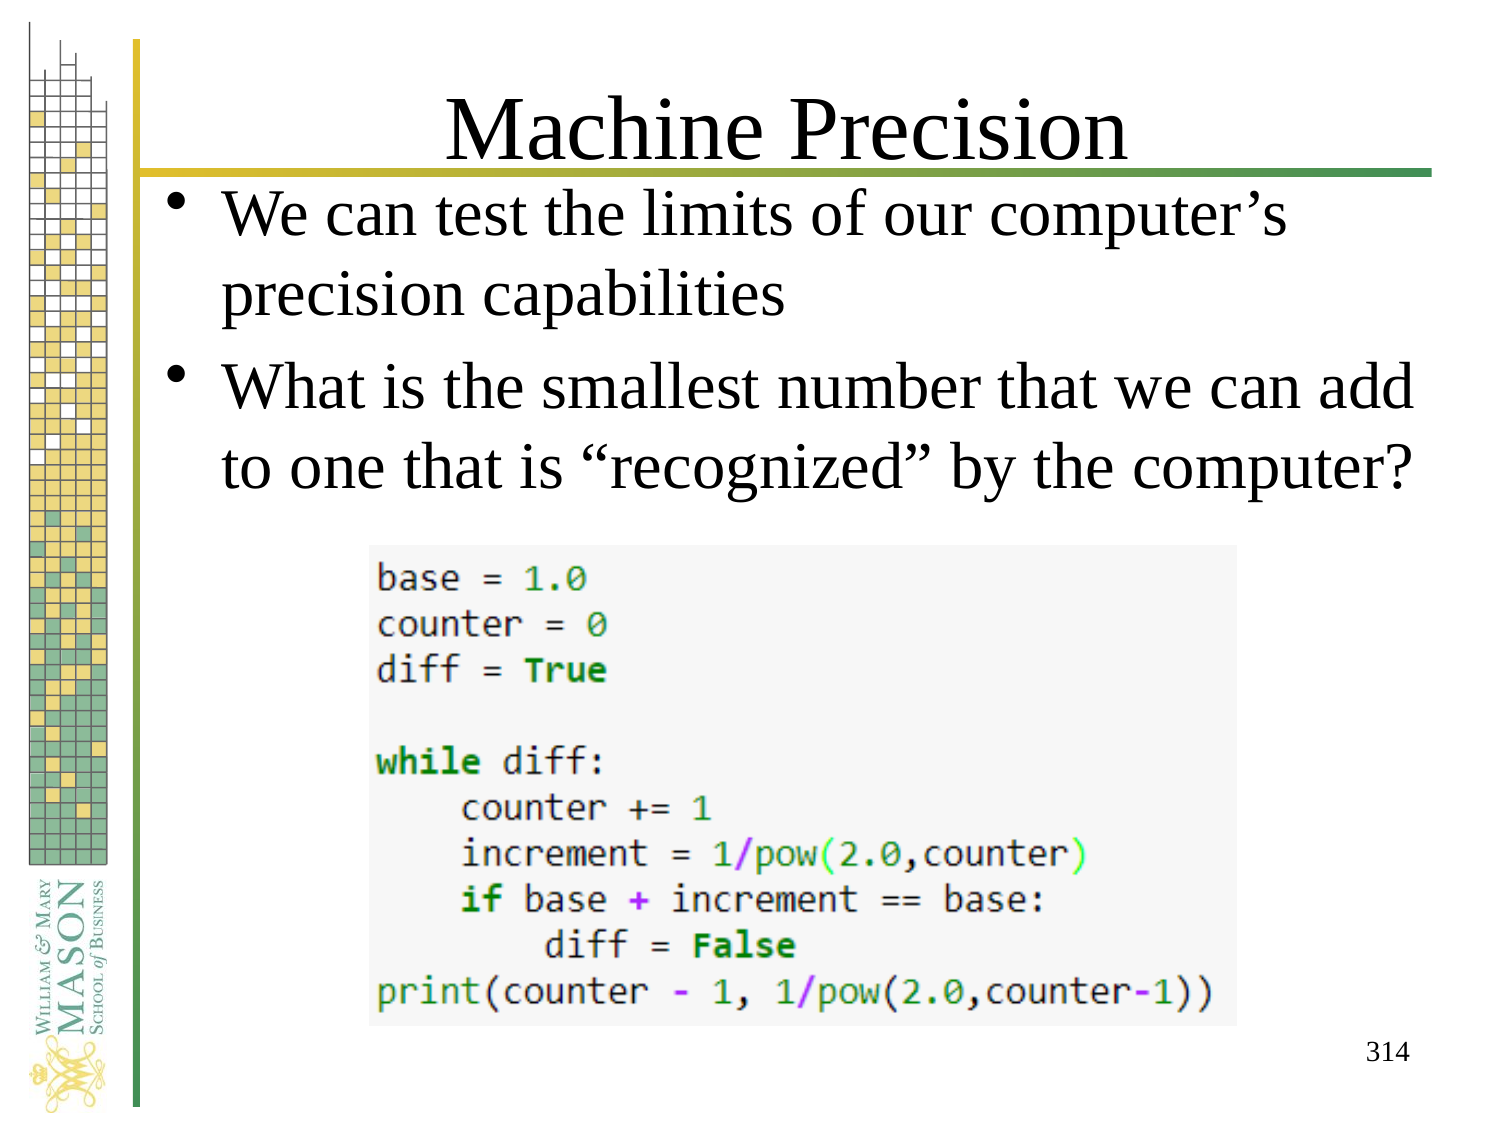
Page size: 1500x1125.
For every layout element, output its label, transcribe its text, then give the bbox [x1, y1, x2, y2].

table_cell != [29, 879, 107, 1113]
title Machine Precision [150, 45, 1425, 161]
slide_number 314 [1048, 1024, 1426, 1103]
picture [369, 545, 1238, 1026]
list We can test the limits of our computer’s precision capabilities What is the smallest number that we can add to one that is “recognized” by the computer? [150, 161, 1489, 929]
